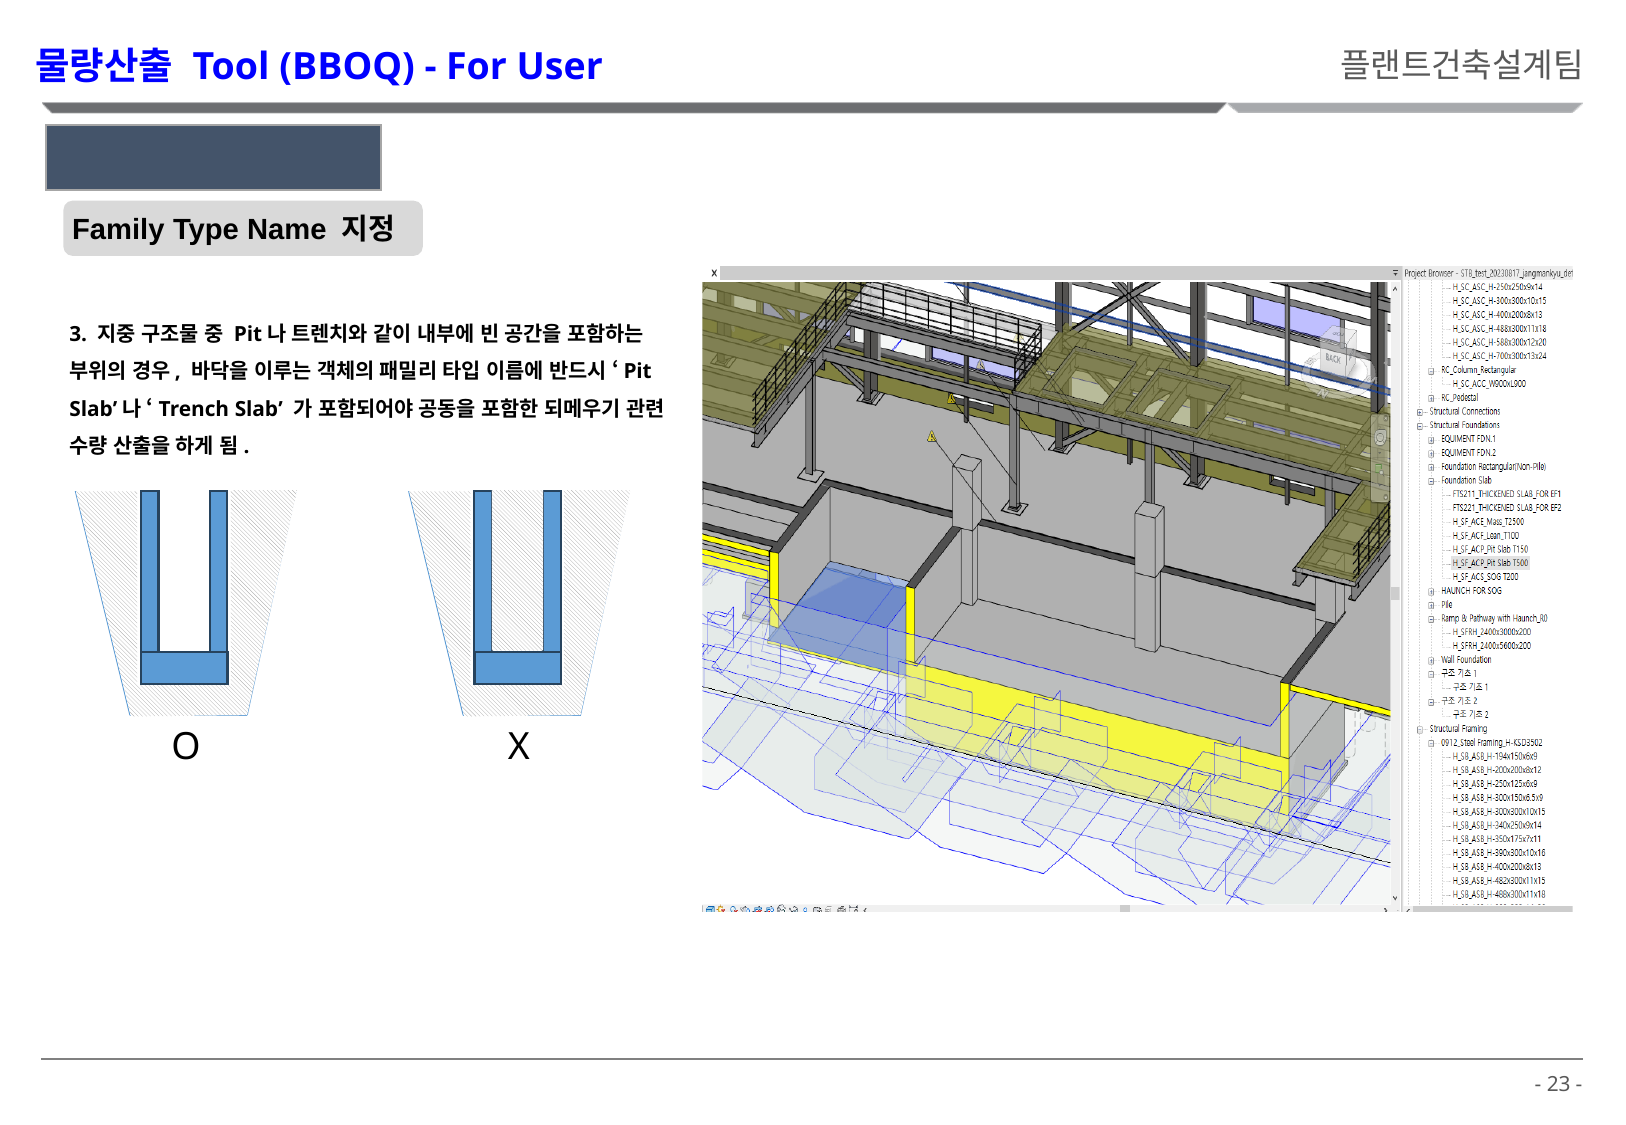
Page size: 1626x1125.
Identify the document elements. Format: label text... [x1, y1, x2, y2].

text_box Family Type Name 지정 [62, 199, 424, 257]
picture [702, 266, 1573, 912]
text_box 플랜트건축설계팀 [1339, 43, 1584, 84]
text_box O [156, 716, 216, 775]
picture [42, 102, 1583, 114]
text_box X [493, 716, 545, 775]
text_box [75, 491, 296, 716]
text_box 물량산출 Tool (BBOQ) - For User [20, 34, 618, 95]
text_box 4. Revit Modeling [45, 124, 382, 191]
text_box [408, 491, 630, 716]
text_box 3. 지중 구조물 중 Pit나 트렌치와 같이 내부에 빈 공간을 포함하는 부위의 경우, 바닥을 이루는 객체의 패밀리 타입 이름에 반드시 ‘Pit Slab’나 ‘Trench Slab’ 가 포함되어야 공동을 포함한 되메우기 관련 수량 산출을 하게 됨. [45, 301, 692, 1061]
